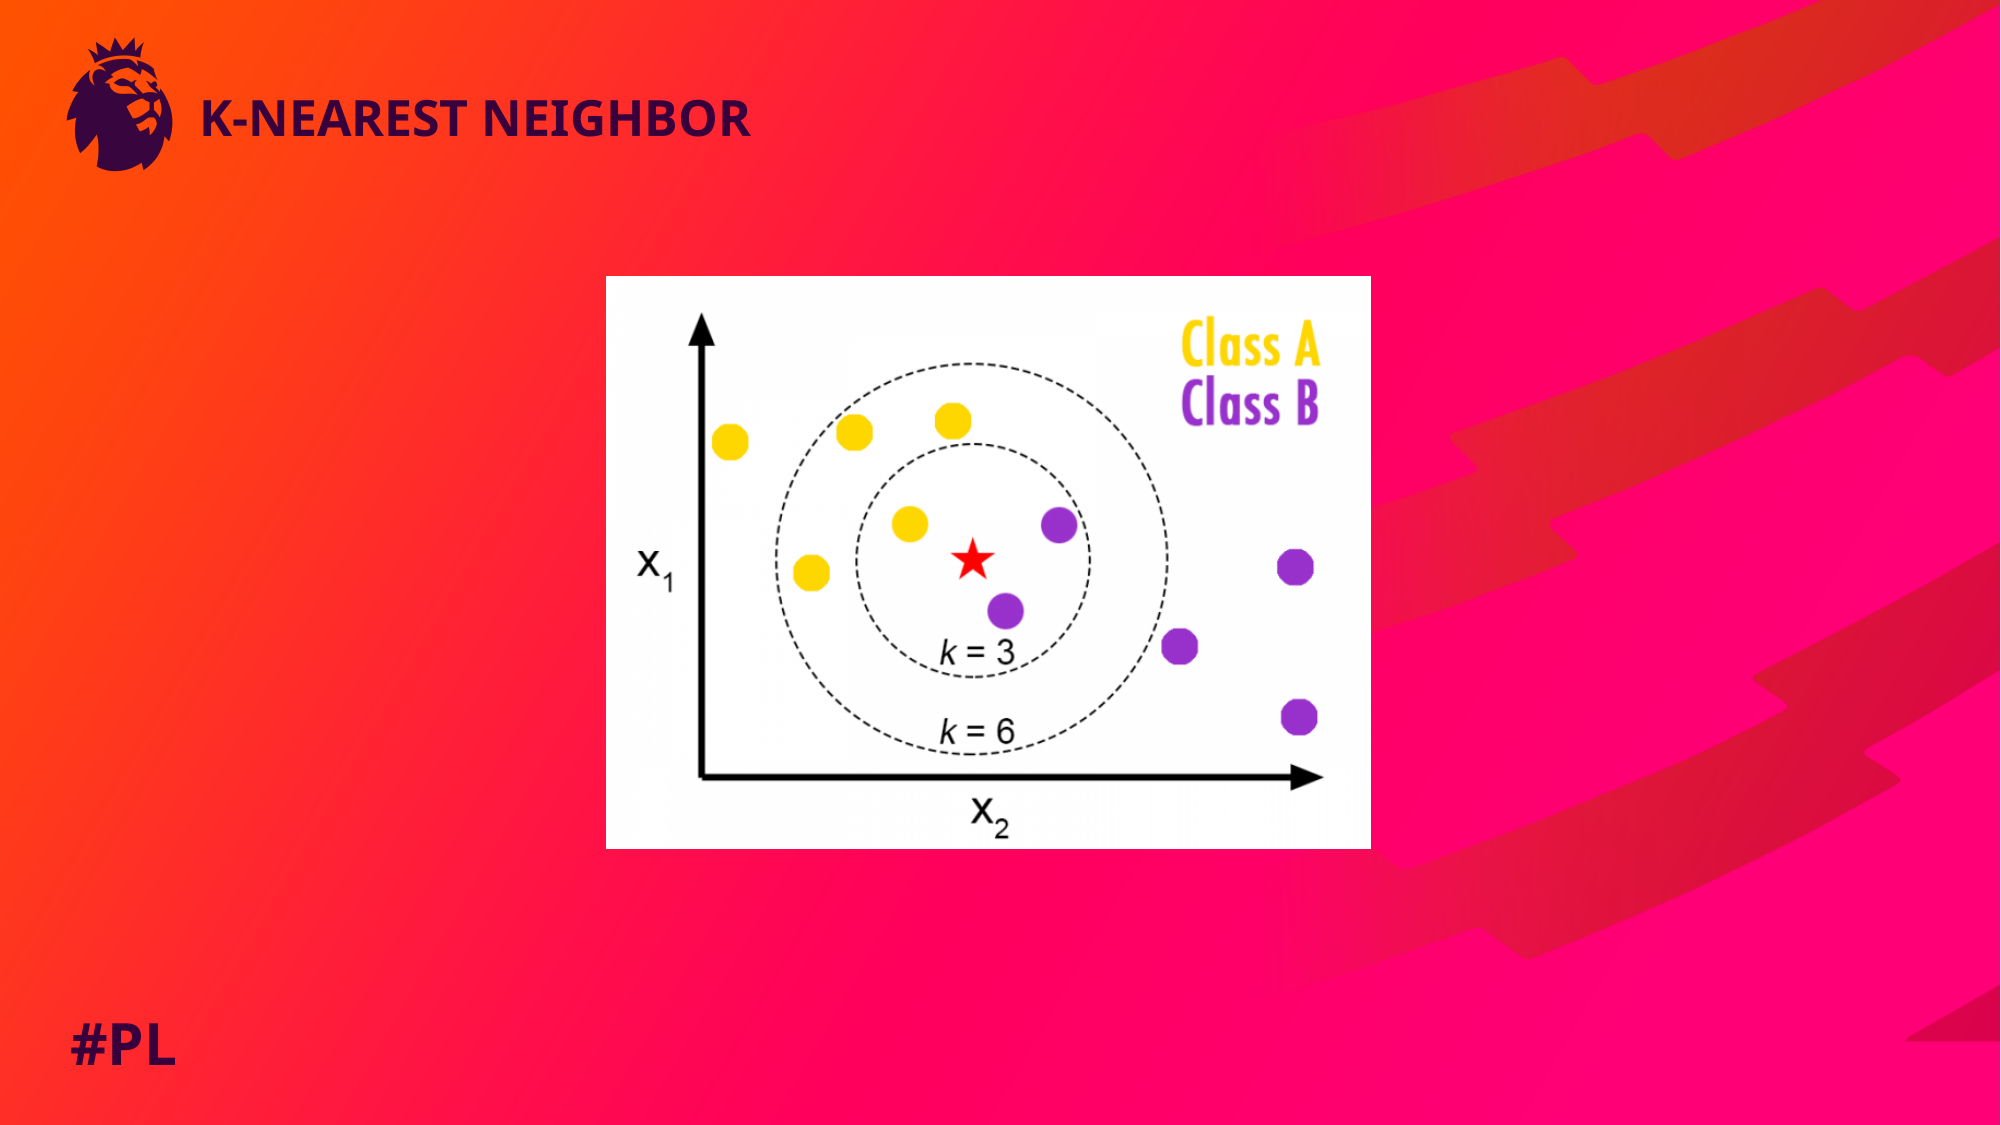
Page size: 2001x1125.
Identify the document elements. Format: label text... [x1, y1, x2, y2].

picture [0, 0, 2001, 1125]
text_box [54, 37, 1054, 176]
text_box #PL [55, 999, 221, 1085]
